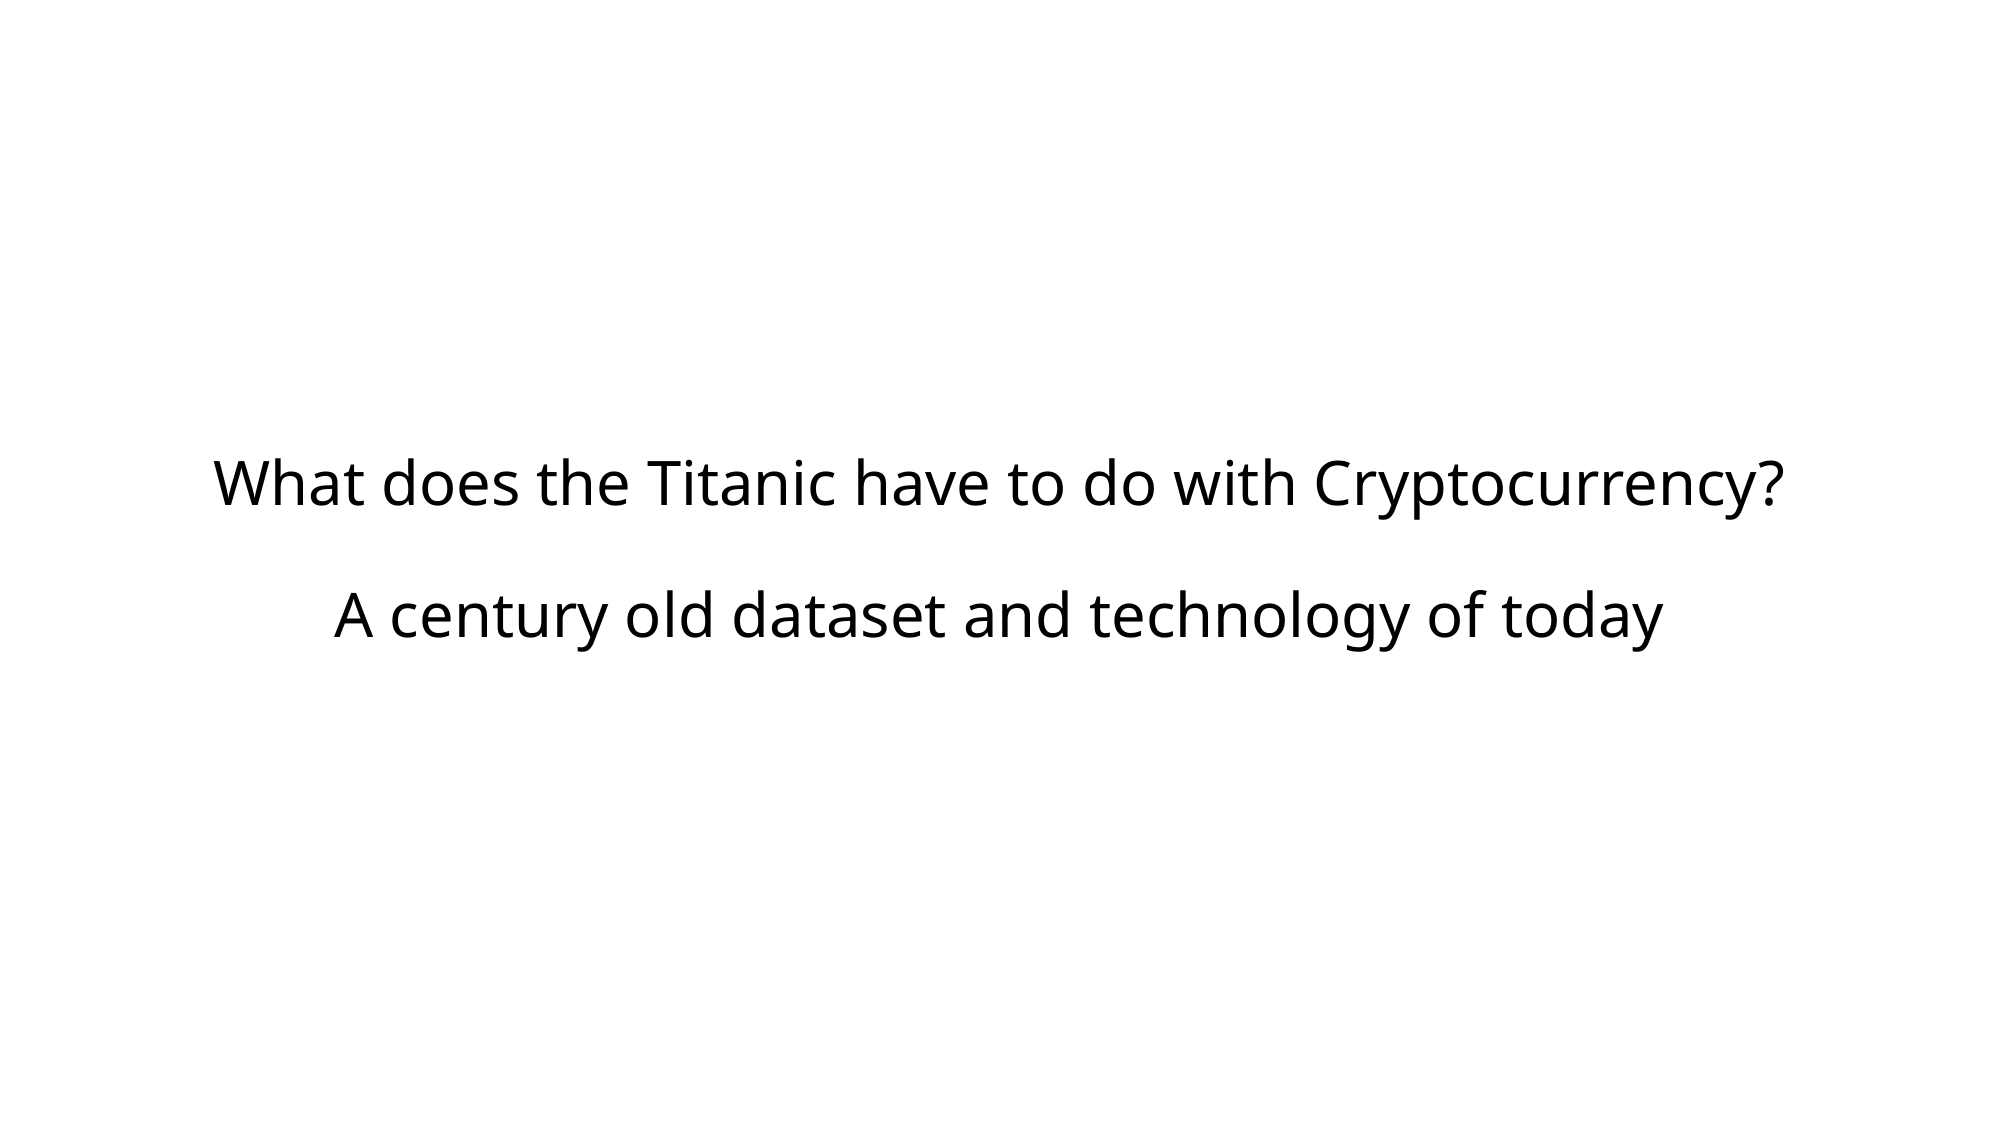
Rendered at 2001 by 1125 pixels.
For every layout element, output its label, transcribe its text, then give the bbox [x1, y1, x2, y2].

title What does the Titanic have to do with Cryptocurrency? A century old dataset and technology of today [137, 442, 1863, 661]
